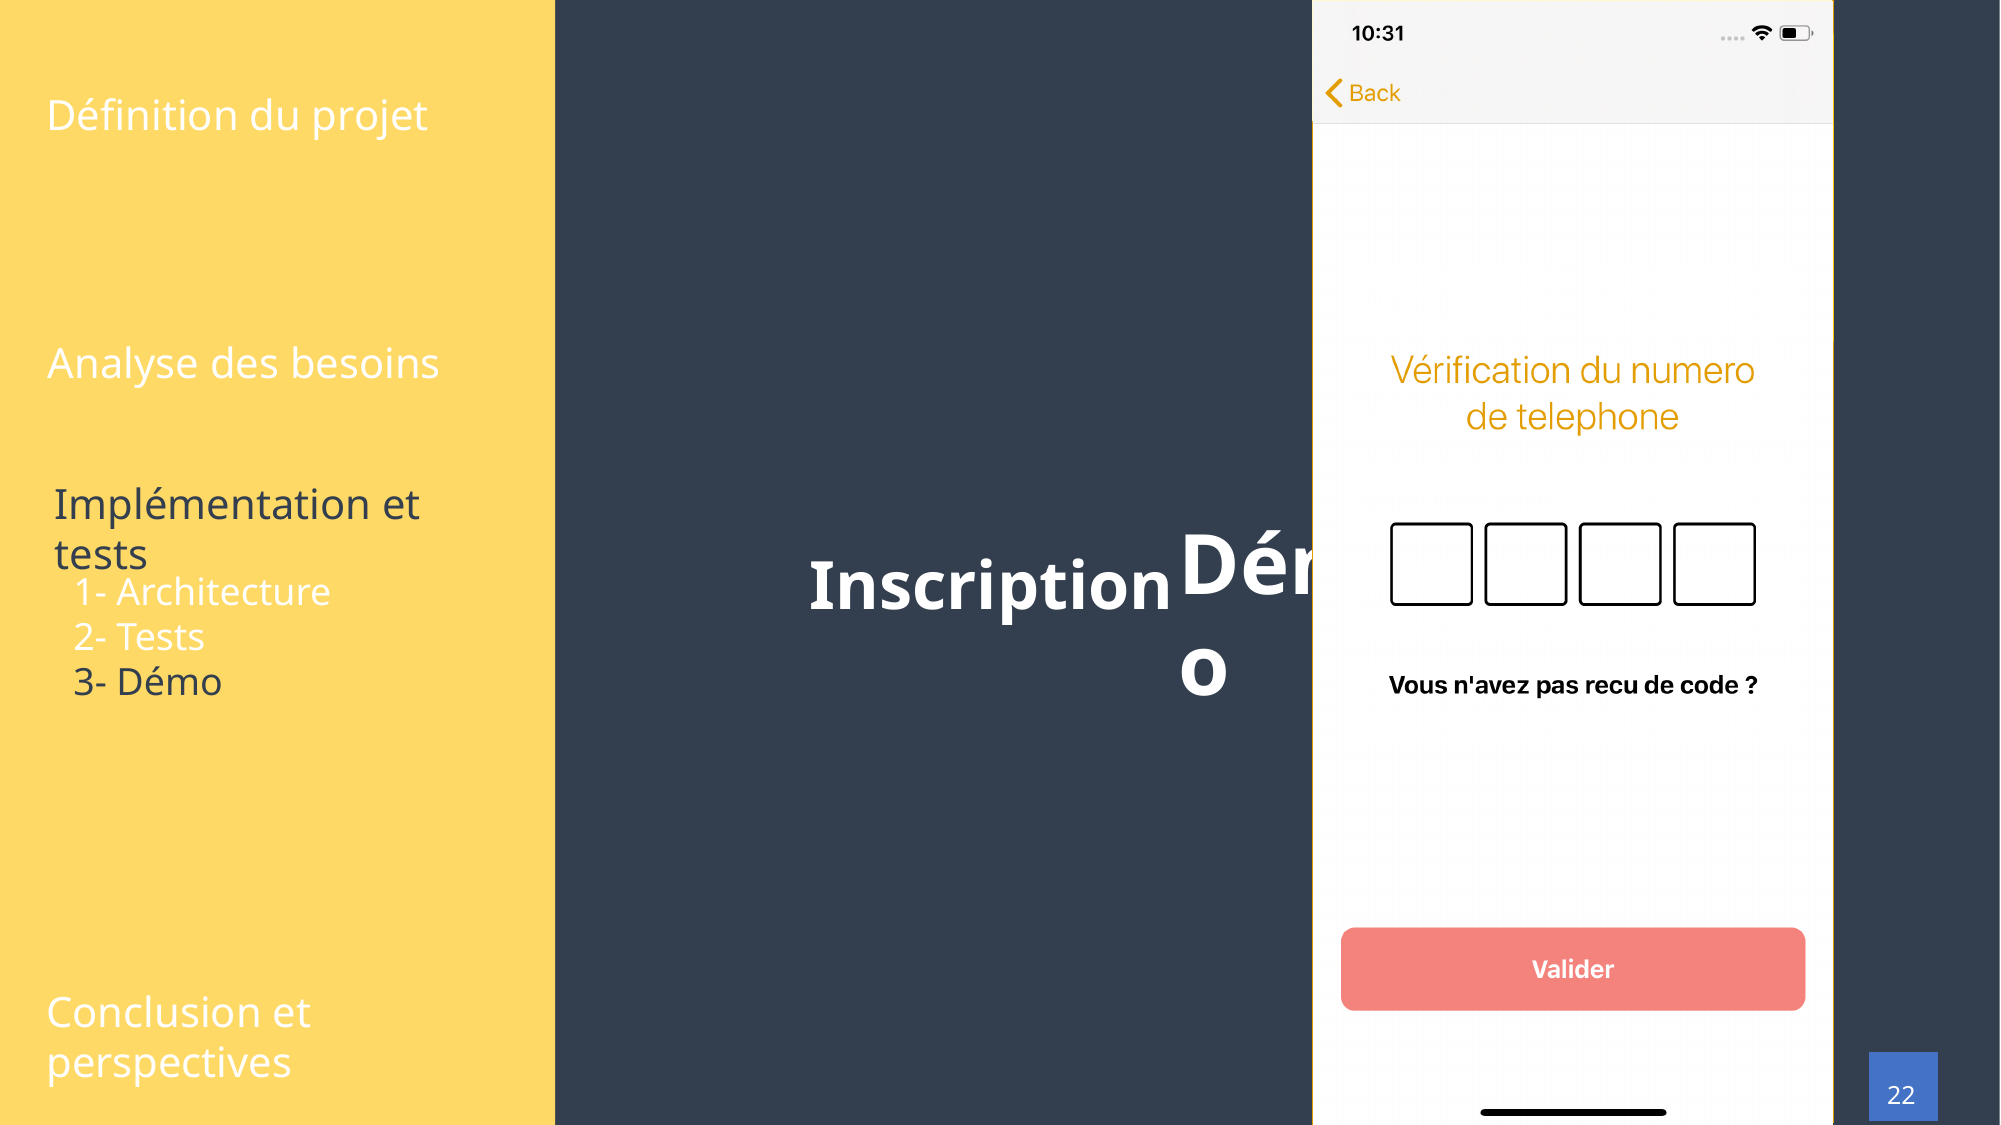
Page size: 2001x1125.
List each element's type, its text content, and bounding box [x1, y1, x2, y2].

text_box [0, 0, 556, 1125]
text_box Conclusion et perspectives [59, 978, 550, 1093]
text_box [1833, 0, 2000, 1125]
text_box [38, 631, 59, 1125]
text_box Définition du projet [31, 81, 476, 146]
text_box [556, 0, 1312, 1125]
text_box Analyse des besoins [33, 329, 477, 395]
text_box Implémentation et tests [39, 470, 484, 585]
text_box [1866, 1052, 1938, 1121]
picture [1312, 0, 1834, 1125]
text_box Inscription [794, 535, 1262, 631]
text_box 1- Architecture 2- Tests 3- Démo [58, 560, 577, 711]
text_box Conclusion et perspectives [31, 978, 38, 1093]
text_box Démo [1164, 504, 1312, 720]
